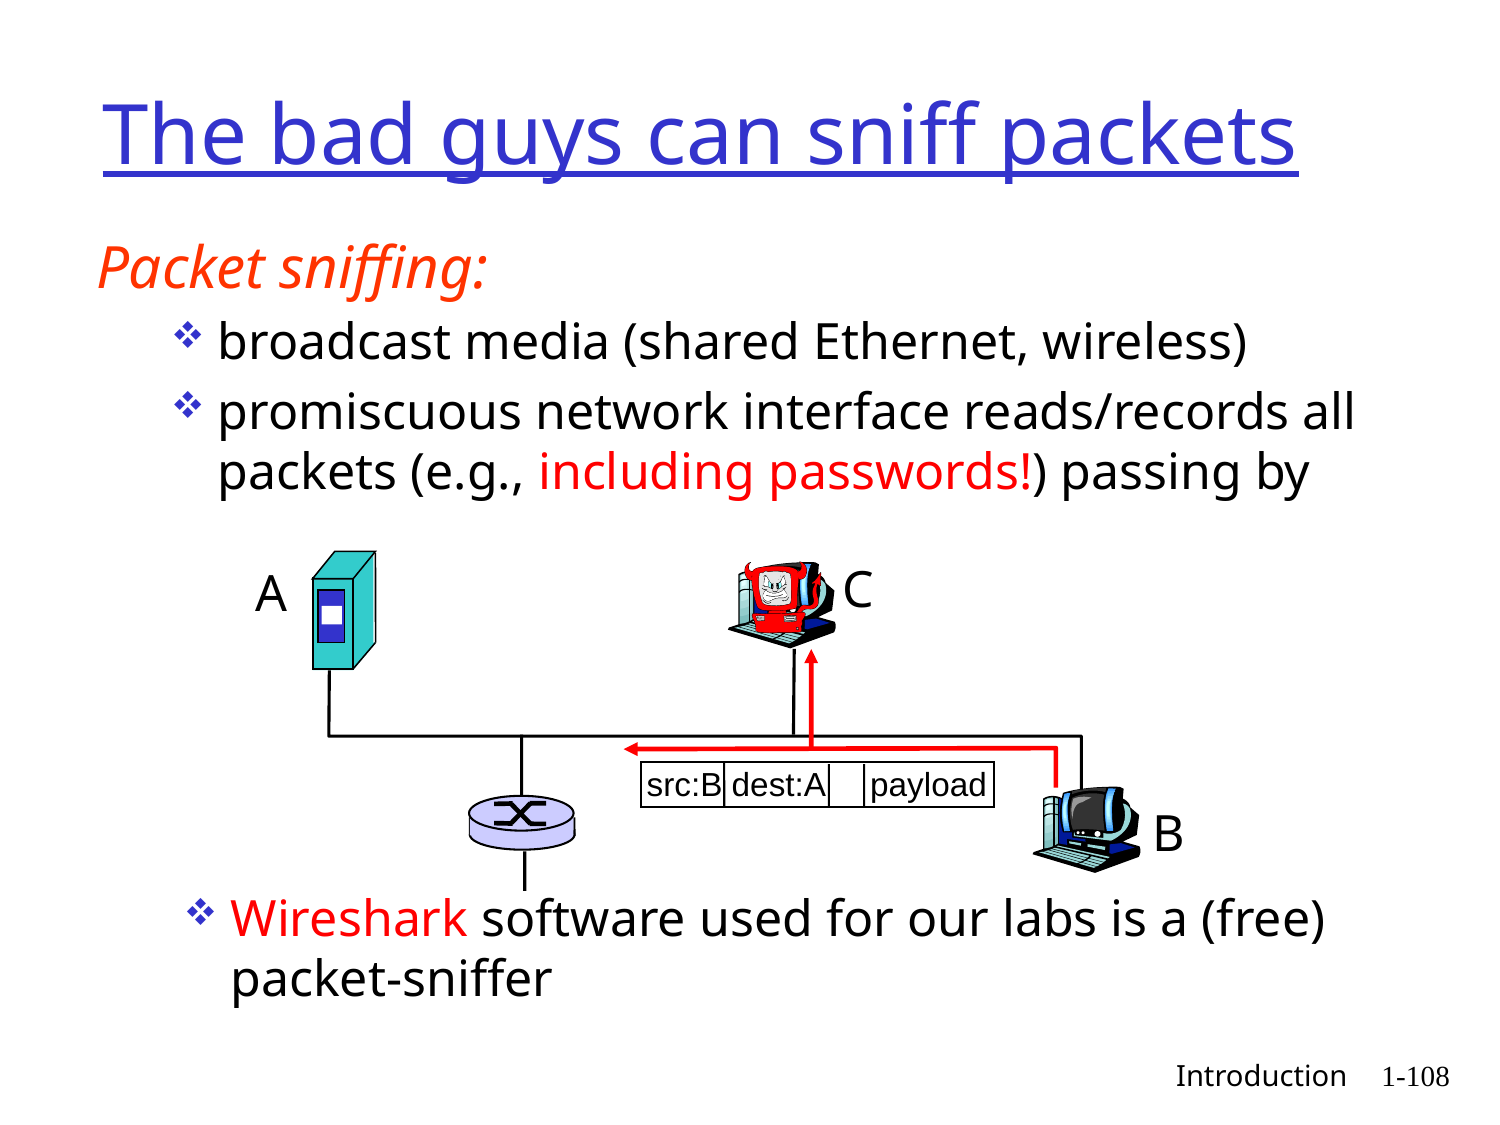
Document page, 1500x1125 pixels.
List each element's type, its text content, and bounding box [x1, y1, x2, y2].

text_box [727, 561, 838, 649]
slide_number 1-108 [1362, 1049, 1466, 1125]
text_box C [827, 549, 889, 625]
text_box B [1146, 793, 1200, 869]
text_box Wireshark software used for our labs is a (free) packet-sniffer [93, 879, 1369, 1030]
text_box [1032, 785, 1143, 874]
text_box [805, 657, 818, 749]
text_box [312, 551, 376, 671]
list Packet sniffing: broadcast media (shared Ethernet, wireless) promiscuous network interface reads/records all packets (e.g., including passwords!) passing by [80, 222, 1407, 539]
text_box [468, 795, 575, 850]
title The bad guys can sniff packets [87, 37, 1363, 222]
text_box A [240, 553, 303, 629]
text_box [328, 677, 811, 747]
text_box [812, 736, 1082, 784]
picture [743, 560, 822, 634]
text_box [628, 755, 1006, 811]
text_box [623, 742, 1057, 786]
footer Introduction [887, 1049, 1362, 1125]
